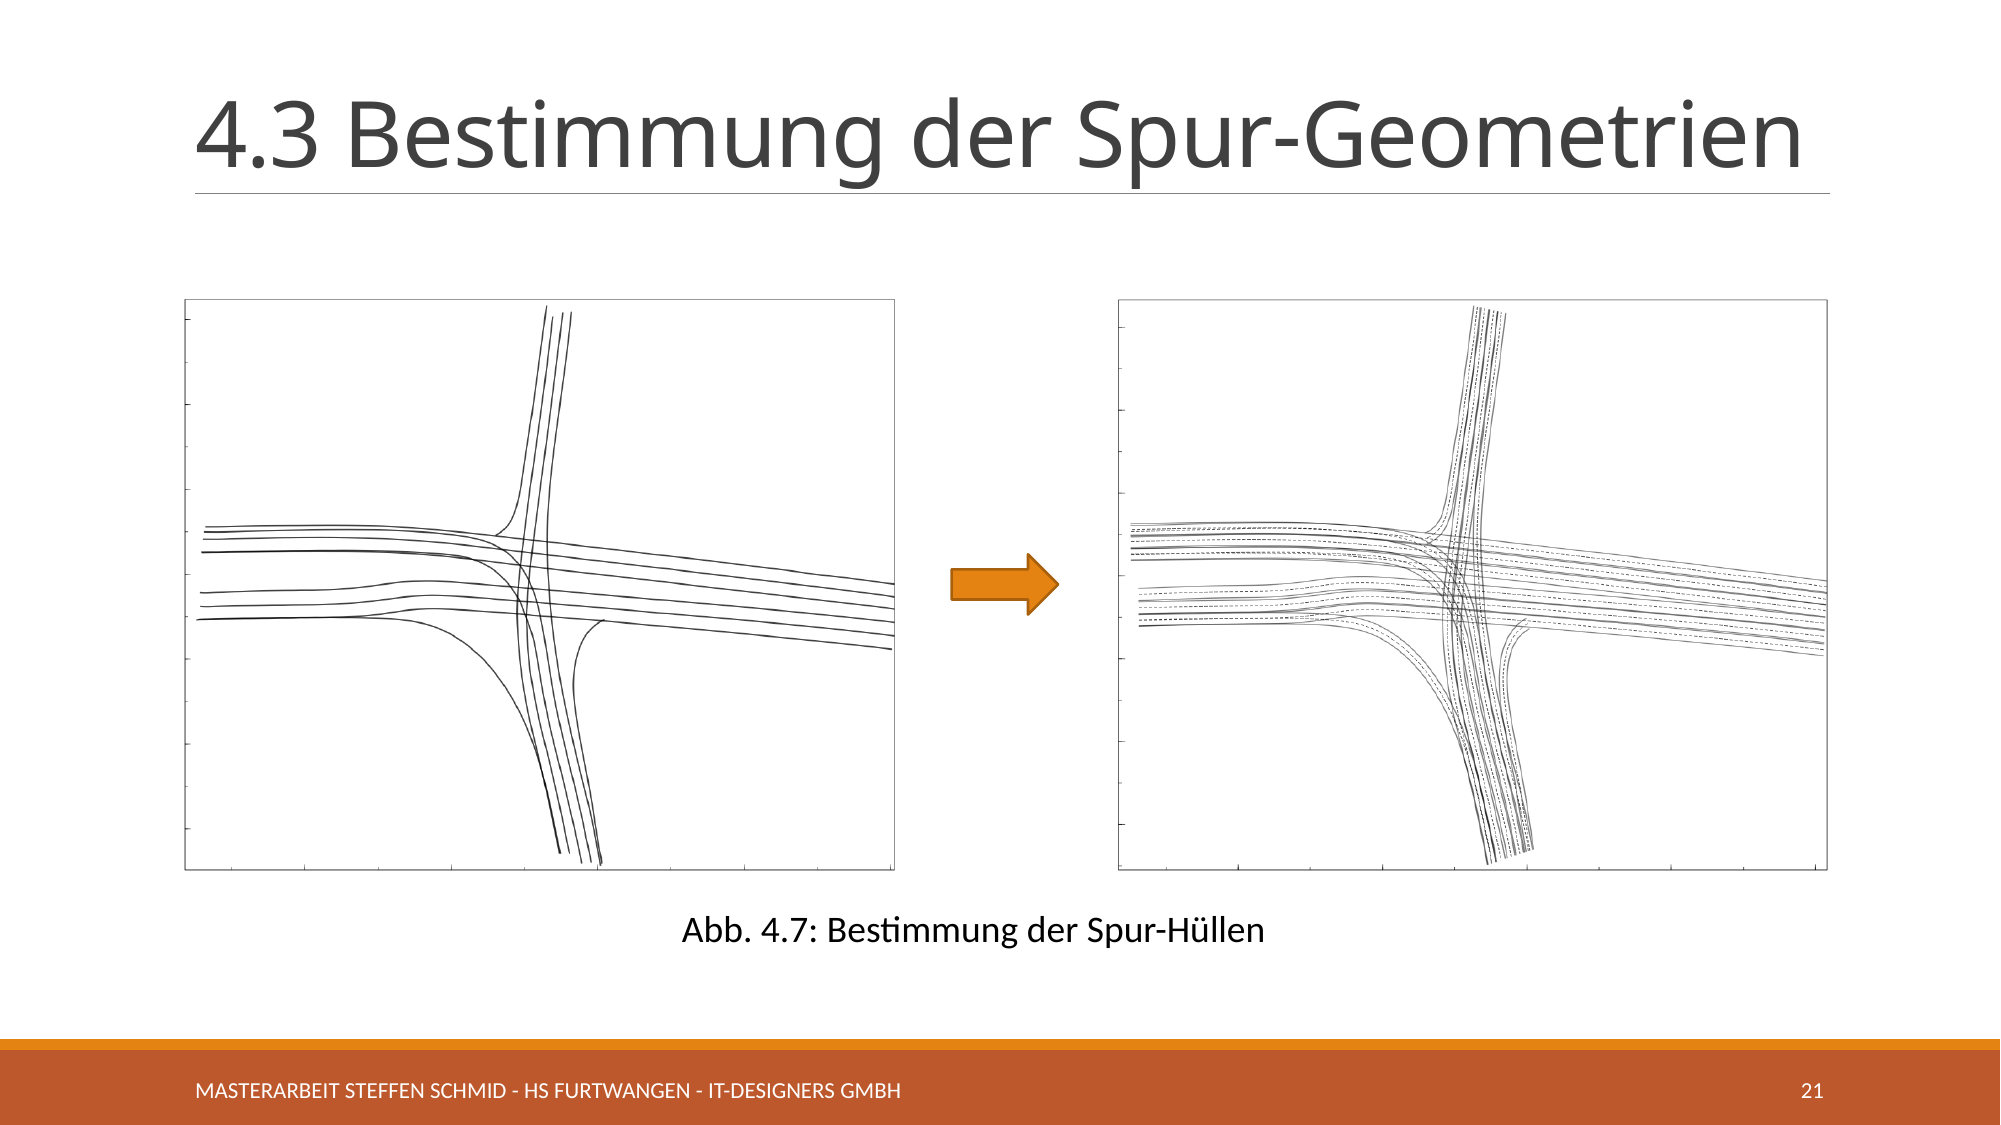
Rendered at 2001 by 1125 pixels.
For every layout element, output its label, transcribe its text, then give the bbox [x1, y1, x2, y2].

picture [1113, 295, 1831, 874]
footer Masterarbeit Steffen Schmid - HS Furtwangen - IT-Designers GmbH [180, 1059, 1396, 1120]
text_box Abb. 4.7: Bestimmung der Spur-Hüllen [667, 897, 1527, 957]
text_box [950, 553, 1060, 616]
picture [179, 295, 898, 874]
slide_number 21 [1624, 1059, 1840, 1120]
title 4.3 Bestimmung der Spur-Geometrien [180, 47, 1830, 194]
